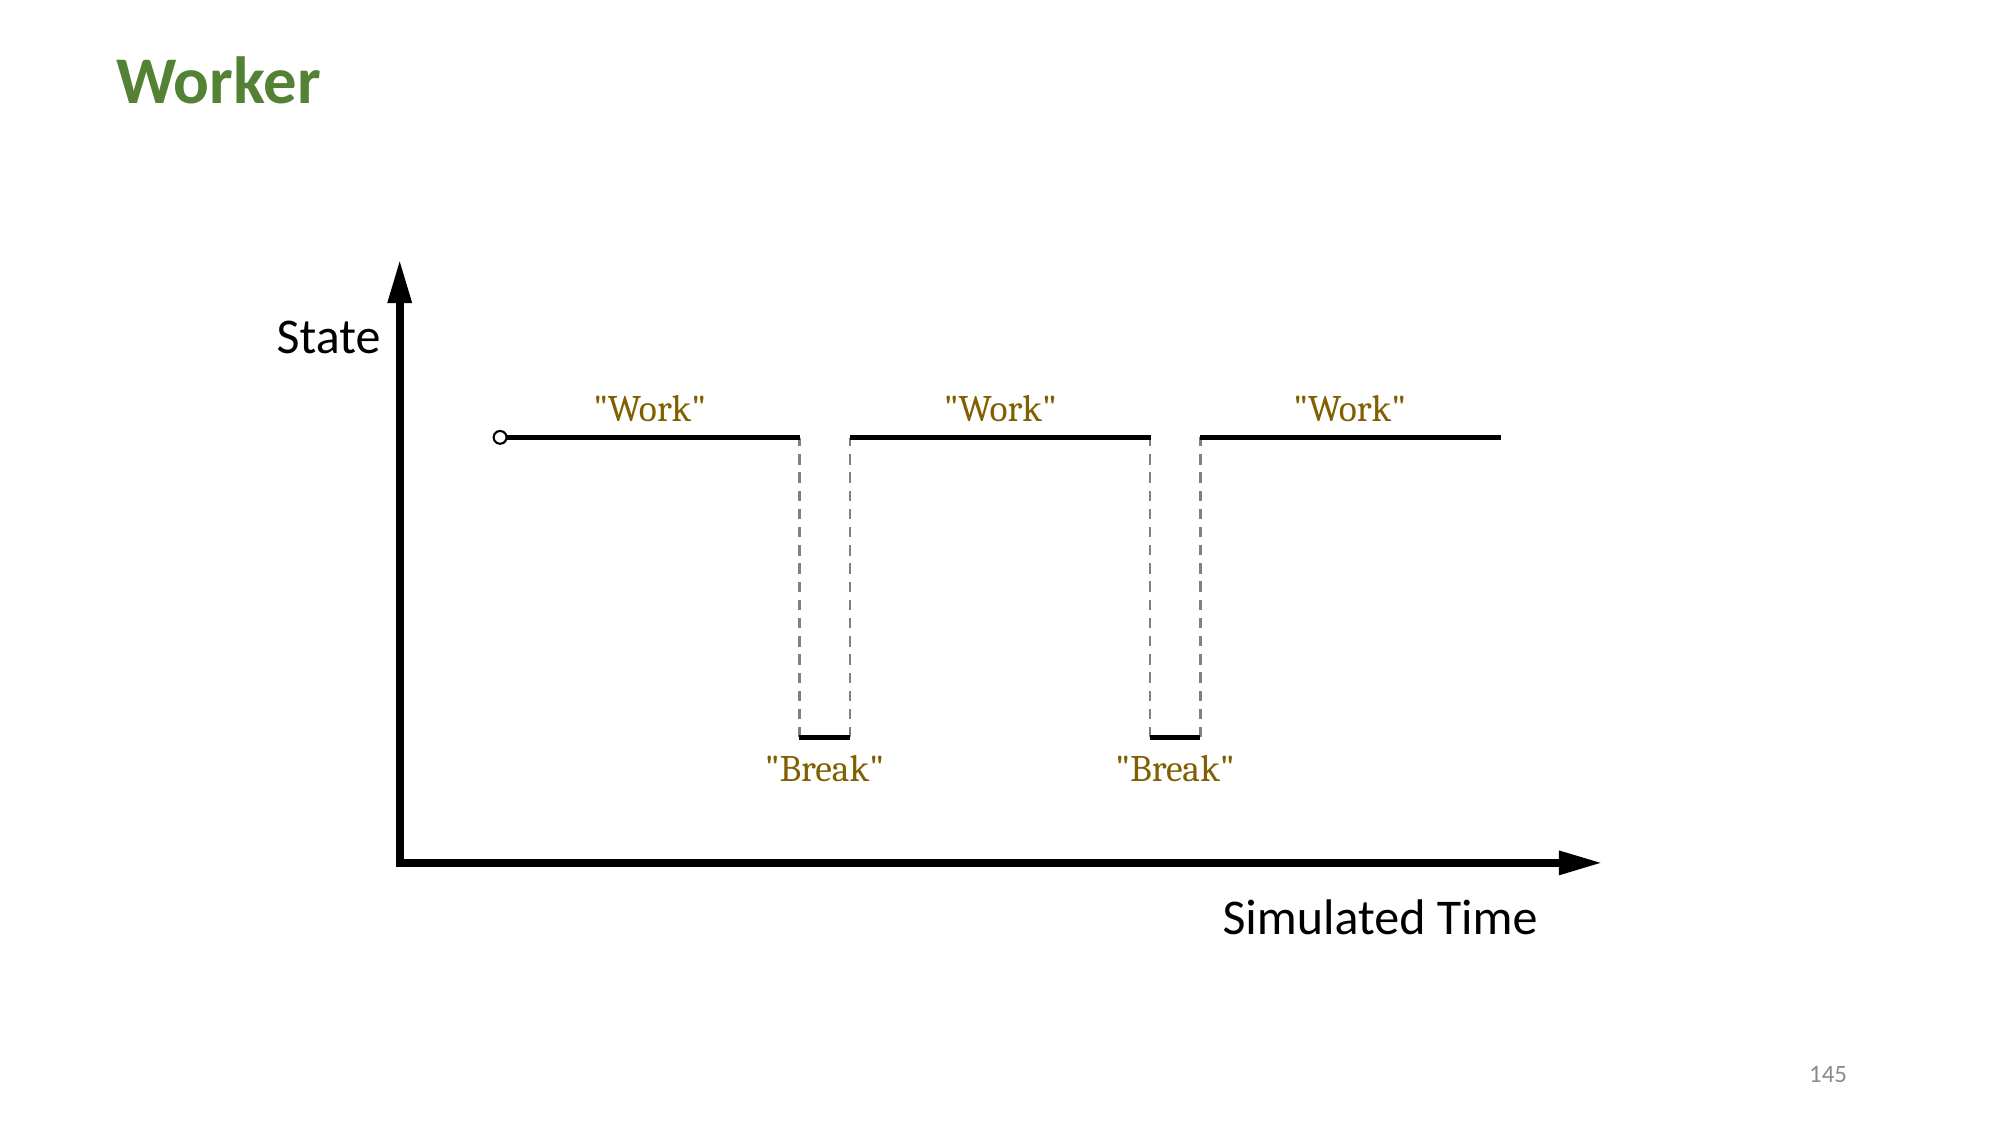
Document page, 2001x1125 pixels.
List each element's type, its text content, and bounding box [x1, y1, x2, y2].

text_box "Work" [578, 376, 722, 437]
text_box State [261, 296, 396, 371]
text_box "Break" [750, 736, 900, 797]
slide_number 145 [1412, 1042, 1863, 1103]
text_box [492, 429, 508, 445]
text_box Worker [100, 26, 369, 138]
text_box "Break" [1100, 736, 1250, 797]
text_box Simulated Time [1207, 877, 1553, 952]
text_box "Work" [929, 376, 1072, 437]
text_box "Work" [1278, 376, 1422, 437]
